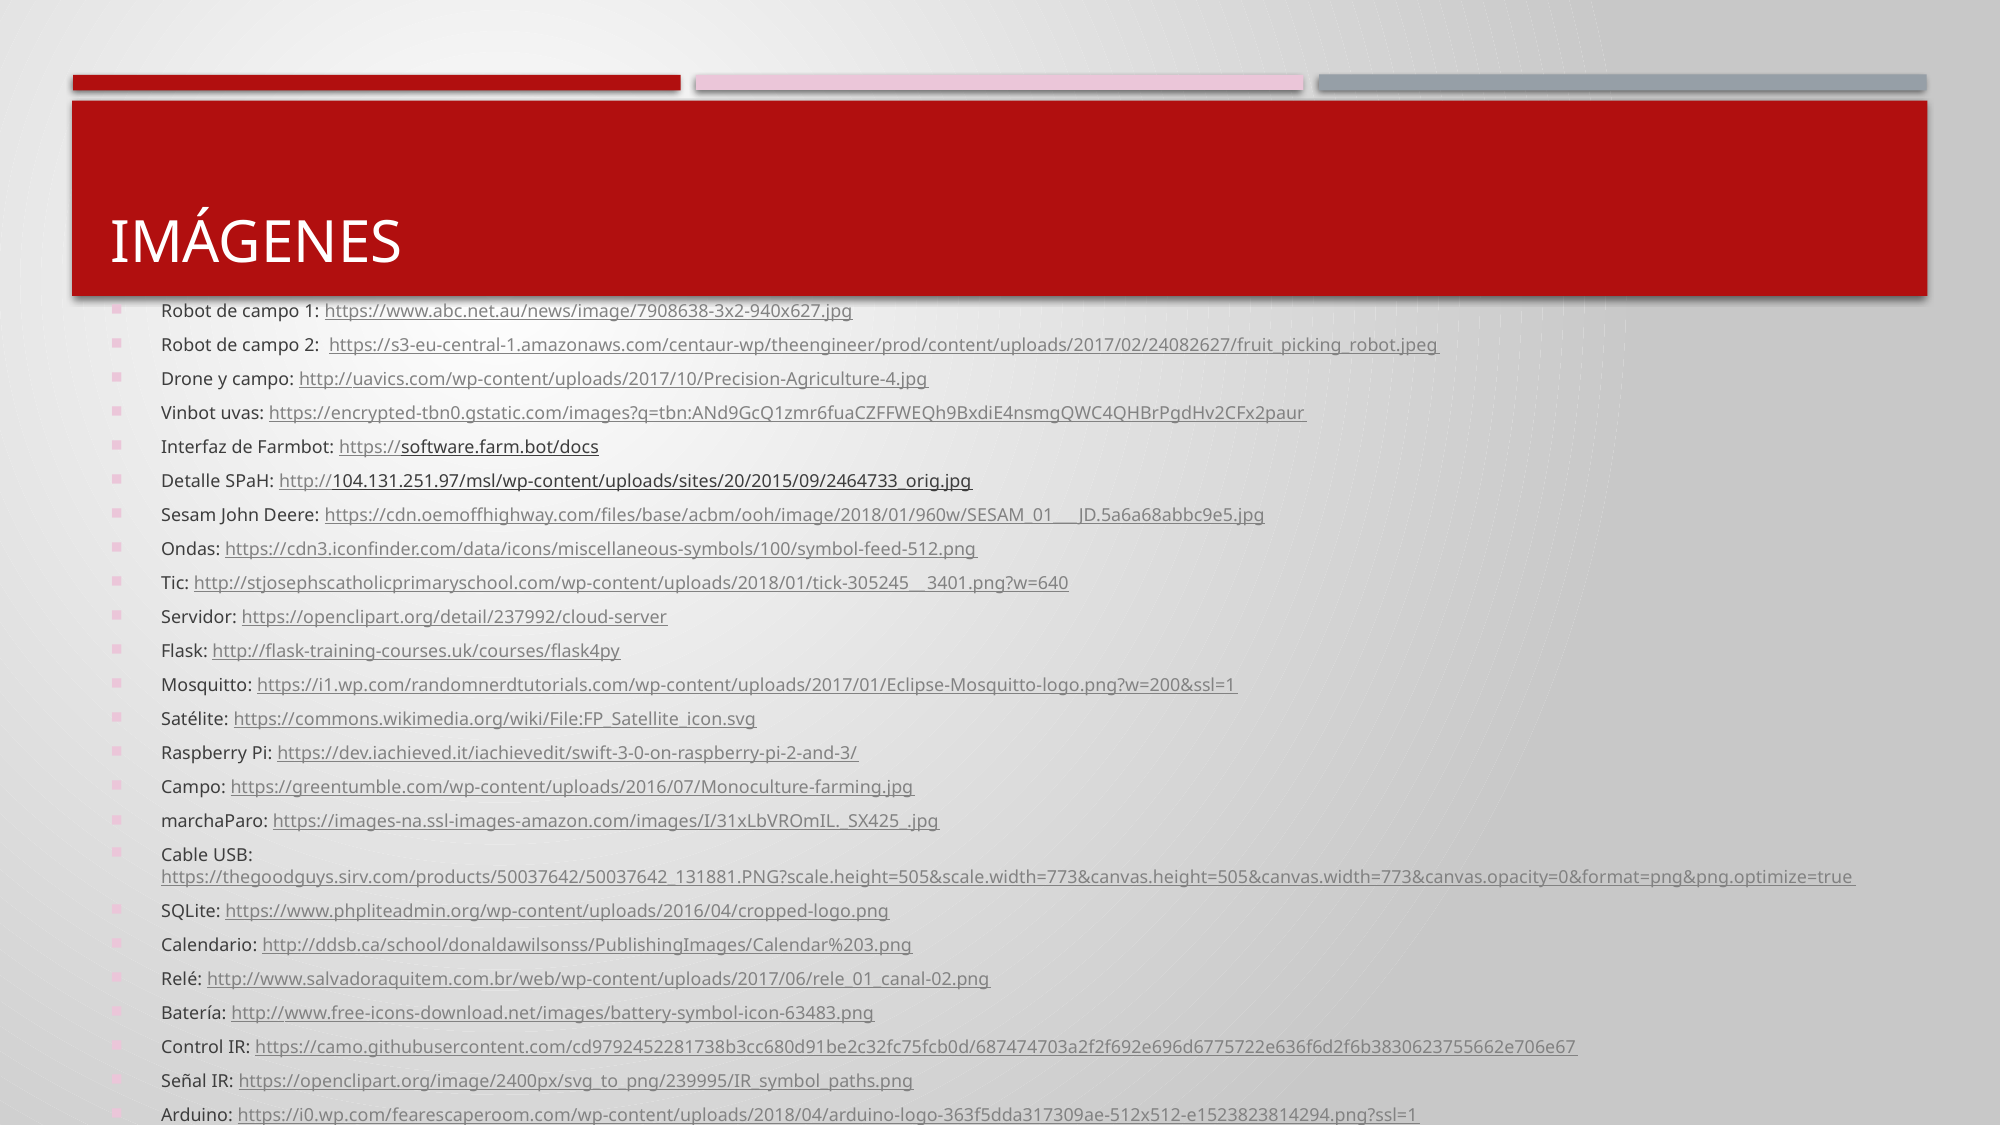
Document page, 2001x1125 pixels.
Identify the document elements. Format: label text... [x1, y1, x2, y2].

title Imágenes [95, 115, 1905, 282]
list Robot de campo 1: https://www.abc.net.au/news/image/7908638-3x2-940x627.jpg Robot de campo 2: https://s3-eu-central-1.amazonaws.com/centaur-wp/theengineer/prod/content/uploads/2017/02/24082627/fruit_picking_robot.jpeg Drone y campo: http://uavics.com/wp-content/uploads/2017/10/Precision-Agriculture-4.jpg Vinbot uvas: https://encrypted-tbn0.gstatic.com/images?q=tbn:ANd9GcQ1zmr6fuaCZFFWEQh9BxdiE4nsmgQWC4QHBrPgdHv2CFx2paur Interfaz de Farmbot: https://software.farm.bot/docs Detalle SPaH: http://104.131.251.97/msl/wp-content/uploads/sites/20/2015/09/2464733_orig.jpg Sesam John Deere: https://cdn.oemoffhighway.com/files/base/acbm/ooh/image/2018/01/960w/SESAM_01___JD.5a6a68abbc9e5.jpg Ondas: https://cdn3.iconfinder.com/data/icons/miscellaneous-symbols/100/symbol-feed-512.png Tic: http://stjosephscatholicprimaryschool.com/wp-content/uploads/2018/01/tick-305245__3401.png?w=640 Servidor: https://openclipart.org/detail/237992/cloud-server Flask: http://flask-training-courses.uk/courses/flask4py Mosquitto: https://i1.wp.com/randomnerdtutorials.com/wp-content/uploads/2017/01/Eclipse-Mosquitto-logo.png?w=200&ssl=1 Satélite: https://commons.wikimedia.org/wiki/File:FP_Satellite_icon.svg Raspberry Pi: https://dev.iachieved.it/iachievedit/swift-3-0-on-raspberry-pi-2-and-3/ Campo: https://greentumble.com/wp-content/uploads/2016/07/Monoculture-farming.jpg marchaParo: https://images-na.ssl-images-amazon.com/images/I/31xLbVROmIL._SX425_.jpg Cable USB: https://thegoodguys.sirv.com/products/50037642/50037642_131881.PNG?scale.height=505&scale.width=773&canvas.height=505&canvas.width=773&canvas.opacity=0&format=png&png.optimize=true SQLite: https://www.phpliteadmin.org/wp-content/uploads/2016/04/cropped-logo.png Calendario: http://ddsb.ca/school/donaldawilsonss/PublishingImages/Calendar%203.png Relé: http://www.salvadoraquitem.com.br/web/wp-content/uploads/2017/06/rele_01_canal-02.png Batería: http://www.free-icons-download.net/images/battery-symbol-icon-63483.png Control IR: https://camo.githubusercontent.com/cd9792452281738b3cc680d91be2c32fc75fcb0d/687474703a2f2f692e696d6775722e636f6d2f6b3830623755662e706e67 Señal IR: https://openclipart.org/image/2400px/svg_to_png/239995/IR_symbol_paths.png Arduino: https://i0.wp.com/fearescaperoom.com/wp-content/uploads/2018/04/arduino-logo-363f5dda317309ae-512x512-e1523823814294.png?ssl=1 [95, 292, 1905, 1125]
